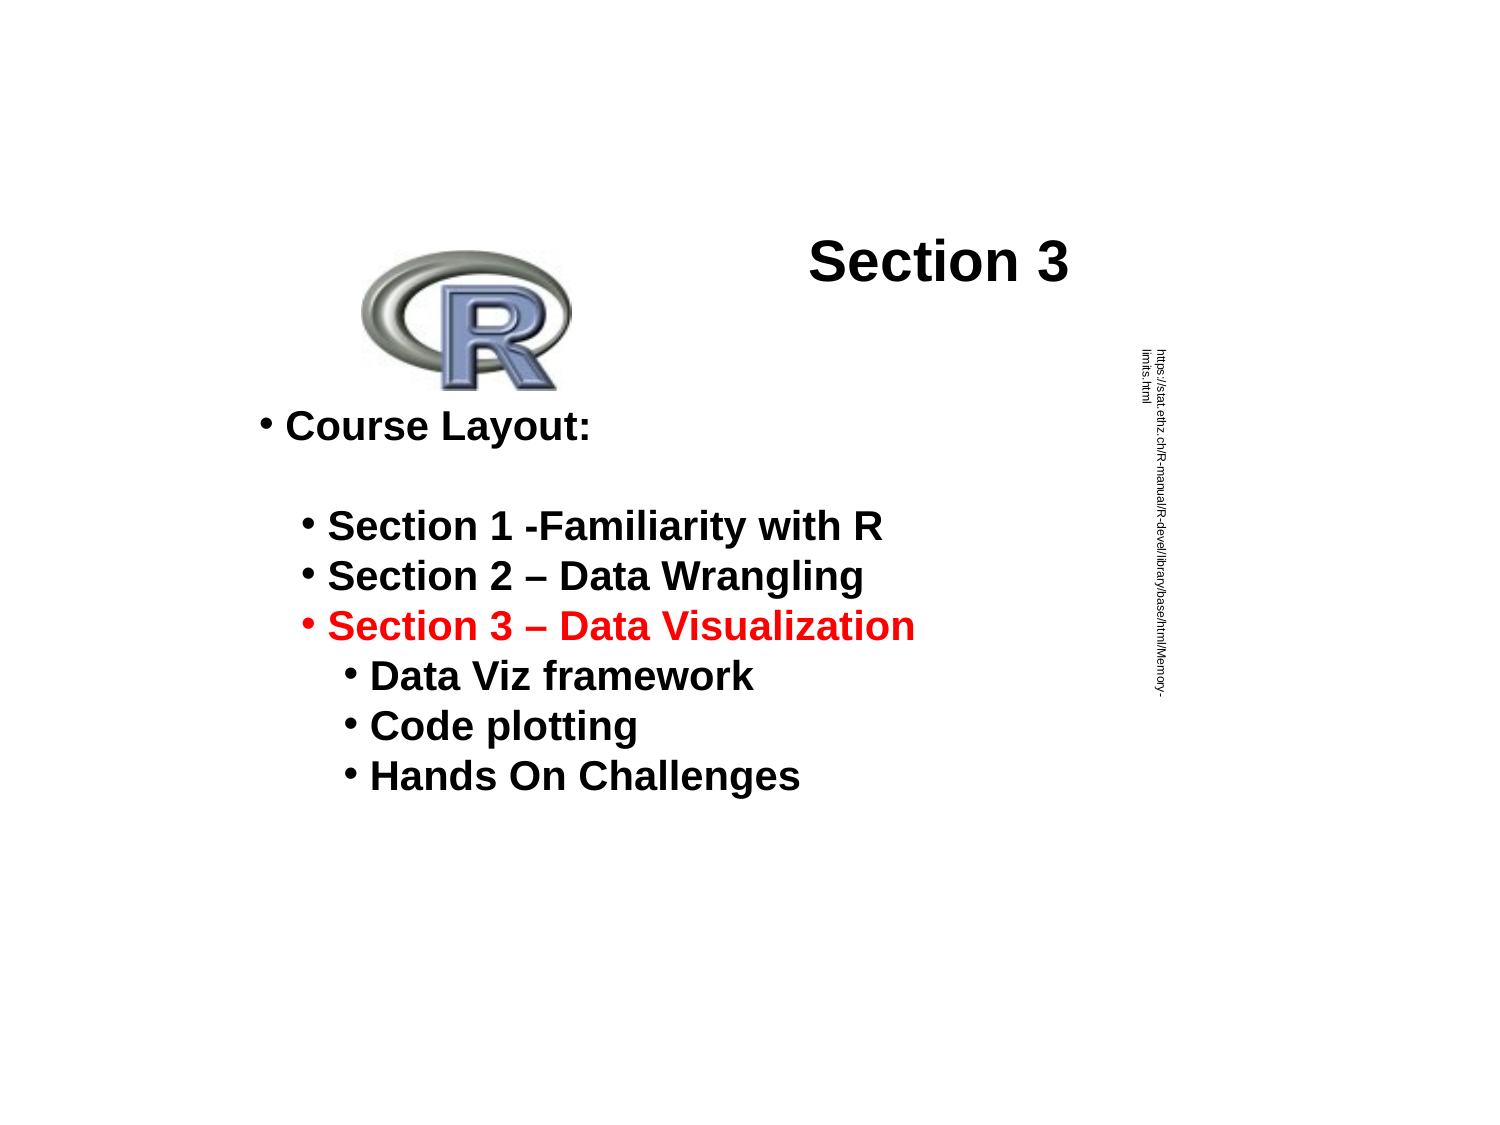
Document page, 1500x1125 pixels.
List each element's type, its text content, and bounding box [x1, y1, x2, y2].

picture [361, 250, 572, 392]
text_box Course Layout: Section 1 -Familiarity with R Section 2 – Data Wrangling Section 3 – Data Visualization Data Viz framework Code plotting Hands On Challenges [244, 391, 1102, 1006]
text_box Section 3 [373, 228, 1102, 300]
text_box https://stat.ethz.ch/R-manual/R-devel/library/base/html/Memory-limits.html [1132, 334, 1177, 757]
